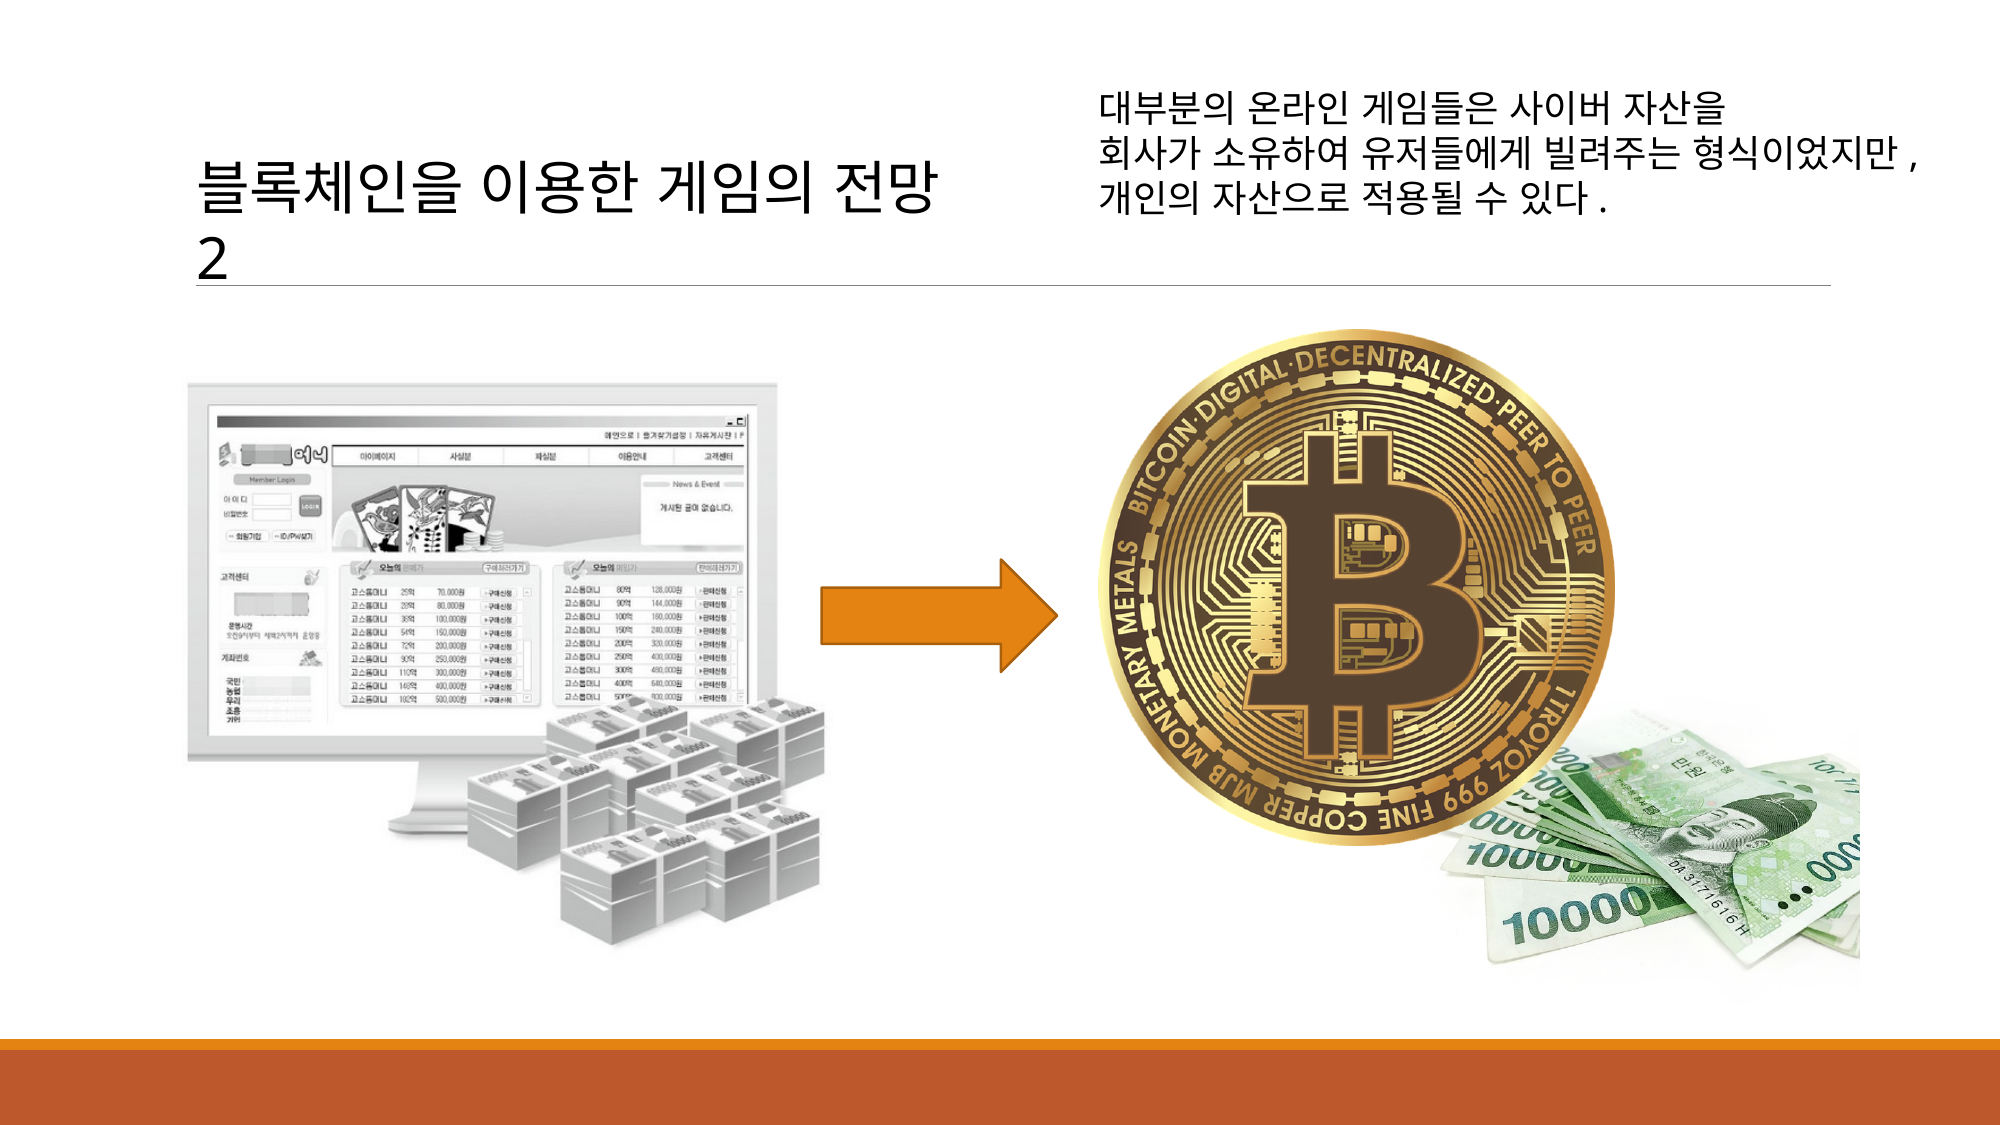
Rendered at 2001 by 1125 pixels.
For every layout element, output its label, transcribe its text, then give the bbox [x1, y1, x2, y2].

text_box 대부분의 온라인 게임들은 사이버 자산을 회사가 소유하여 유저들에게 빌려주는 형식이었지만, 개인의 자산으로 적용될 수 있다. [1083, 78, 2000, 228]
text_box [858, 558, 1059, 674]
picture [1098, 328, 1860, 1007]
text_box 블록체인을 이용한 게임의 전망 2 [181, 143, 1011, 299]
picture [180, 375, 849, 963]
